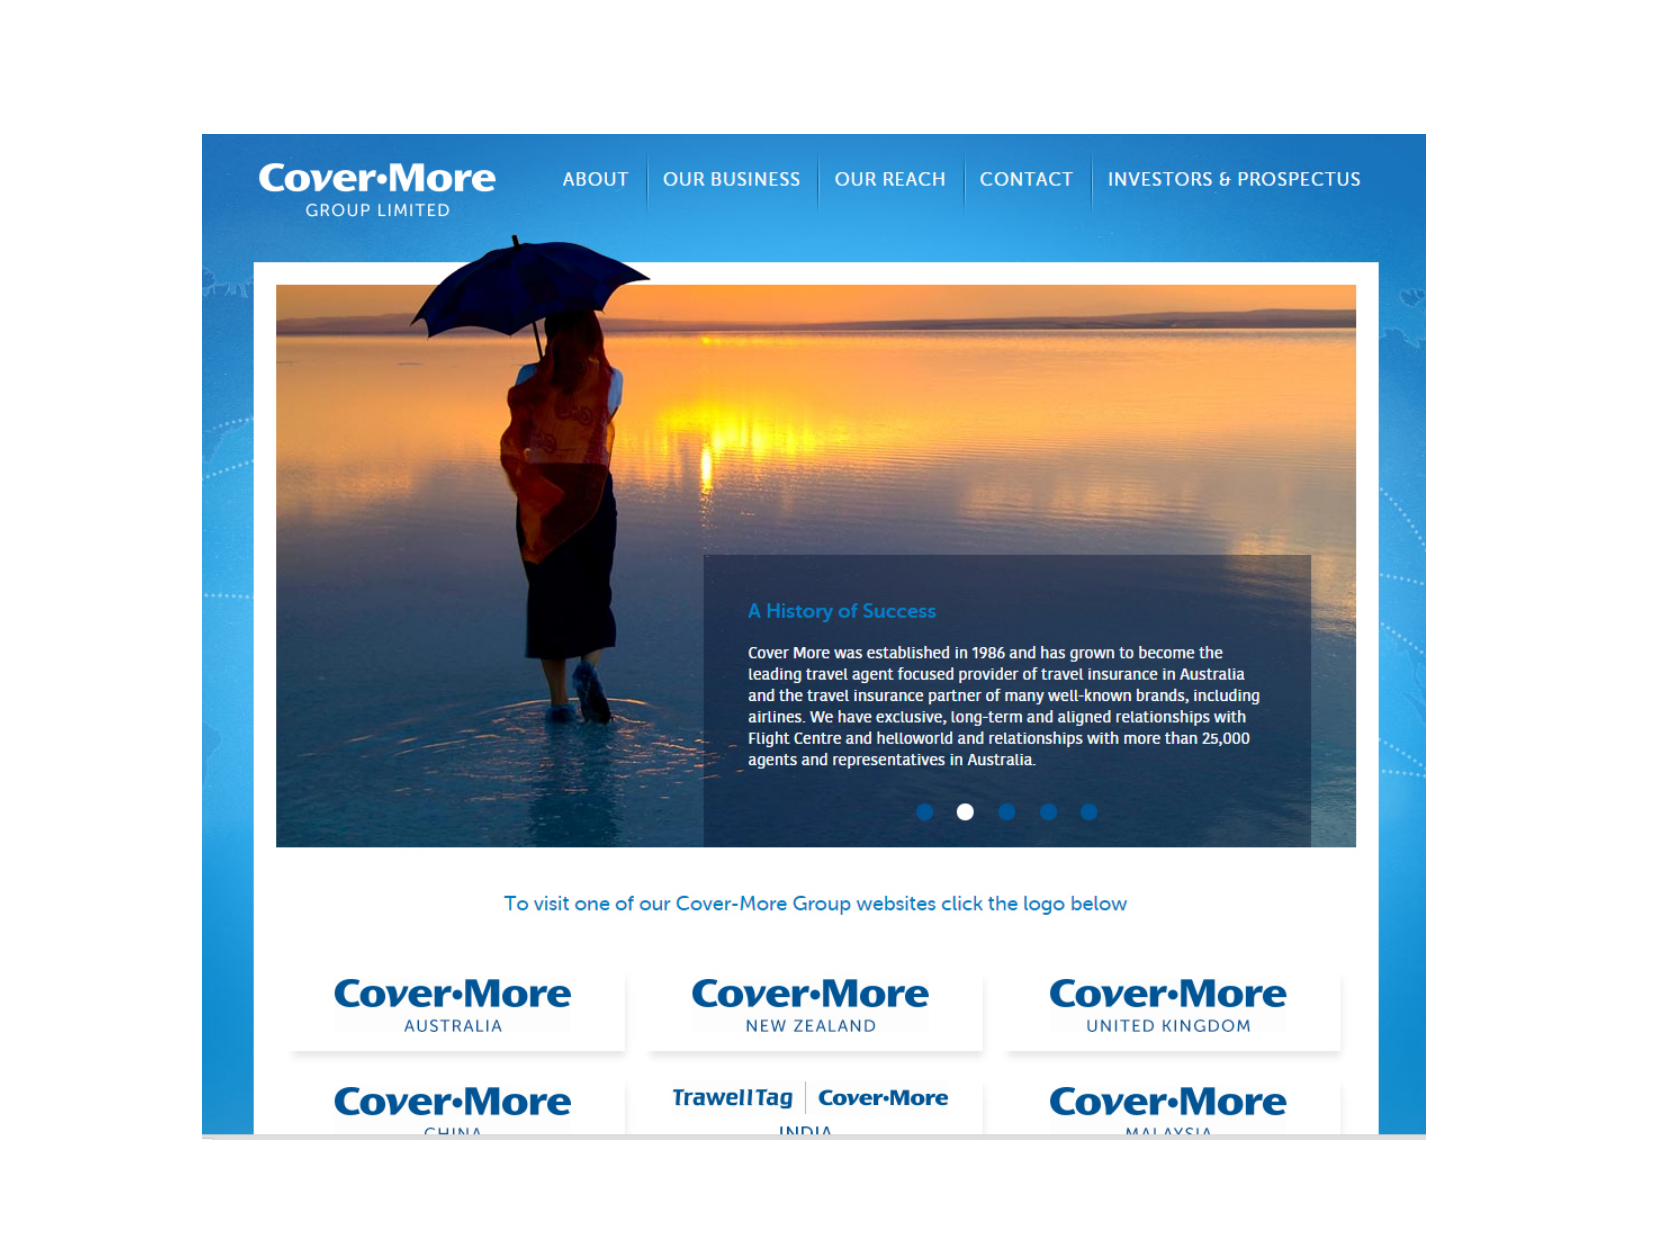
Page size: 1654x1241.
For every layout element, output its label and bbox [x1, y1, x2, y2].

picture [202, 134, 1426, 1140]
